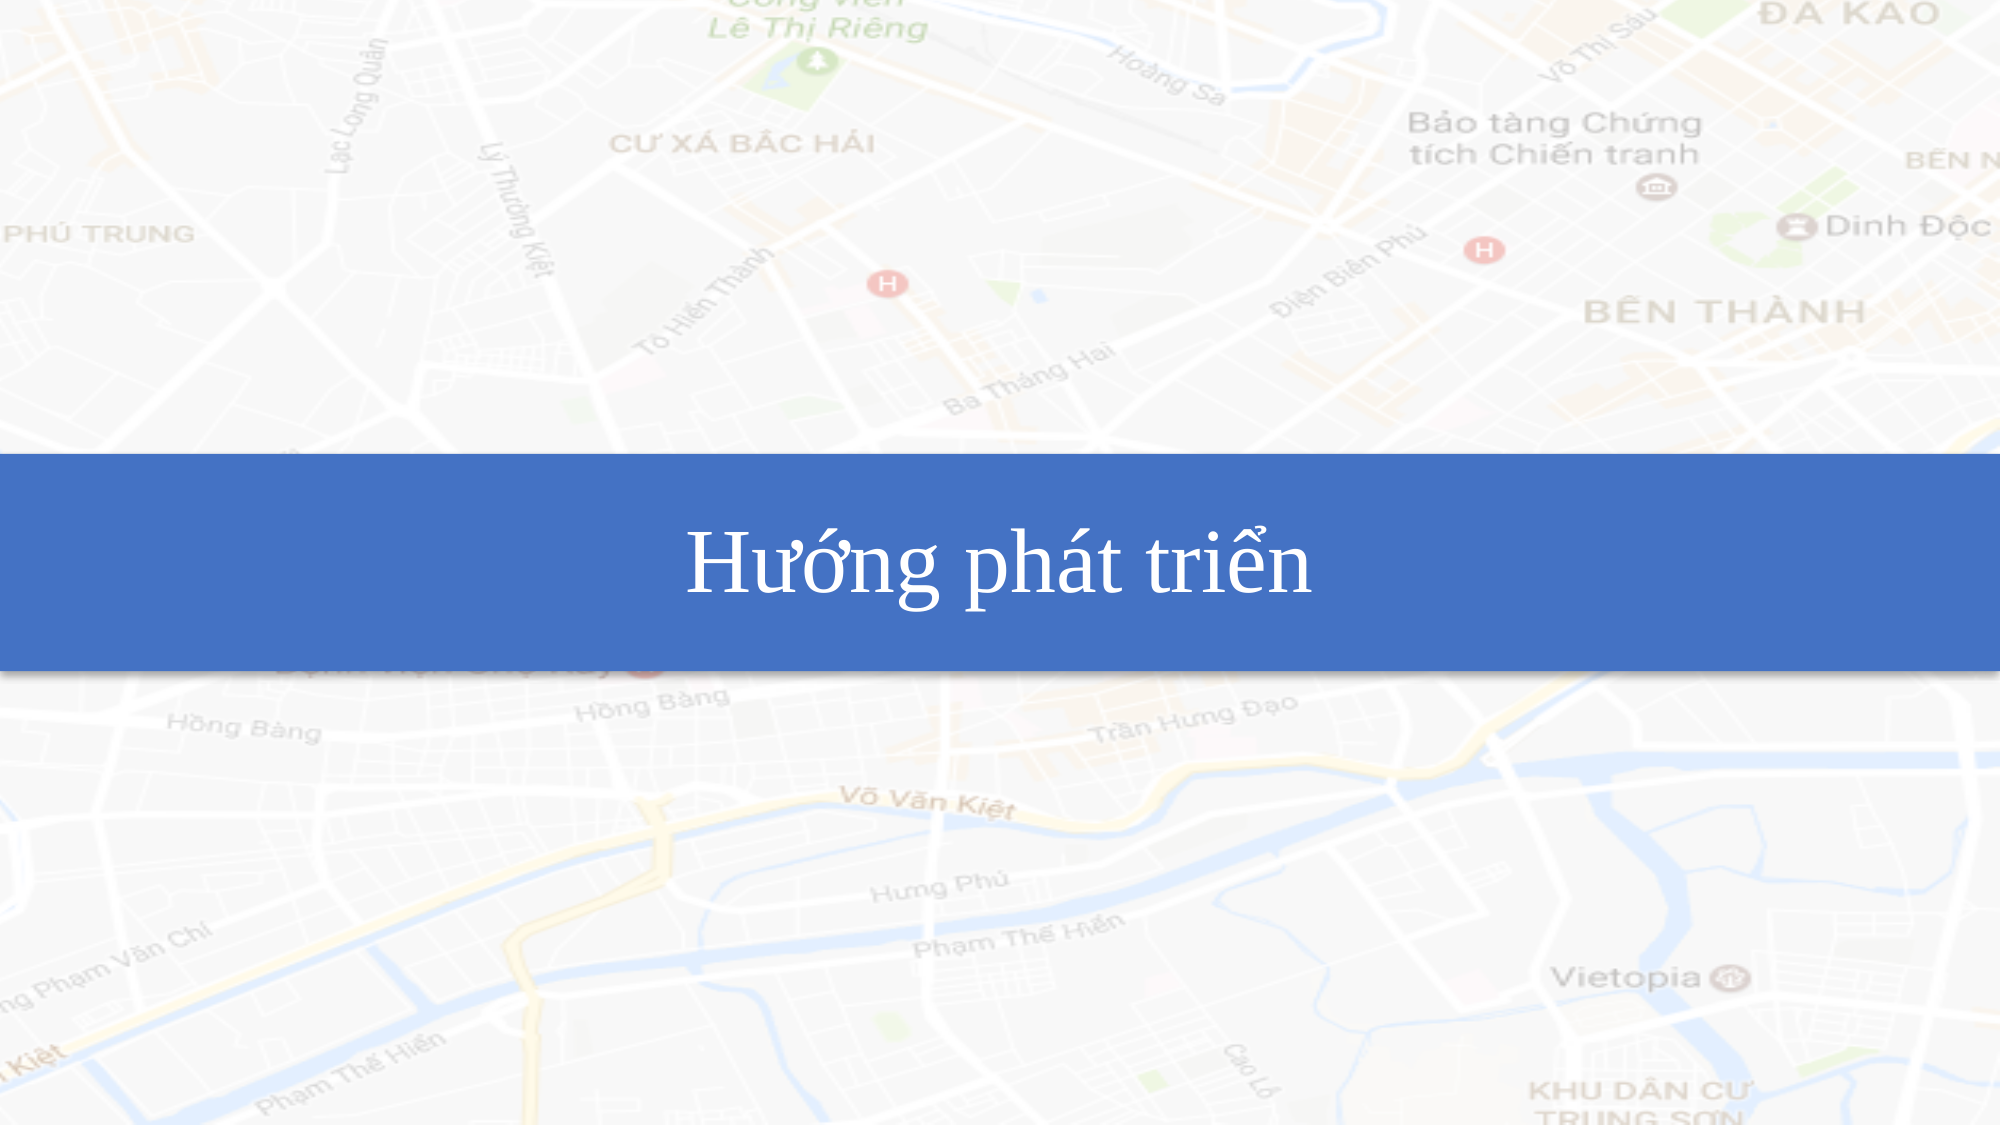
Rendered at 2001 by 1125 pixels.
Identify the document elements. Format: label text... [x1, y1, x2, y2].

title Hướng phát triển [0, 453, 2000, 672]
